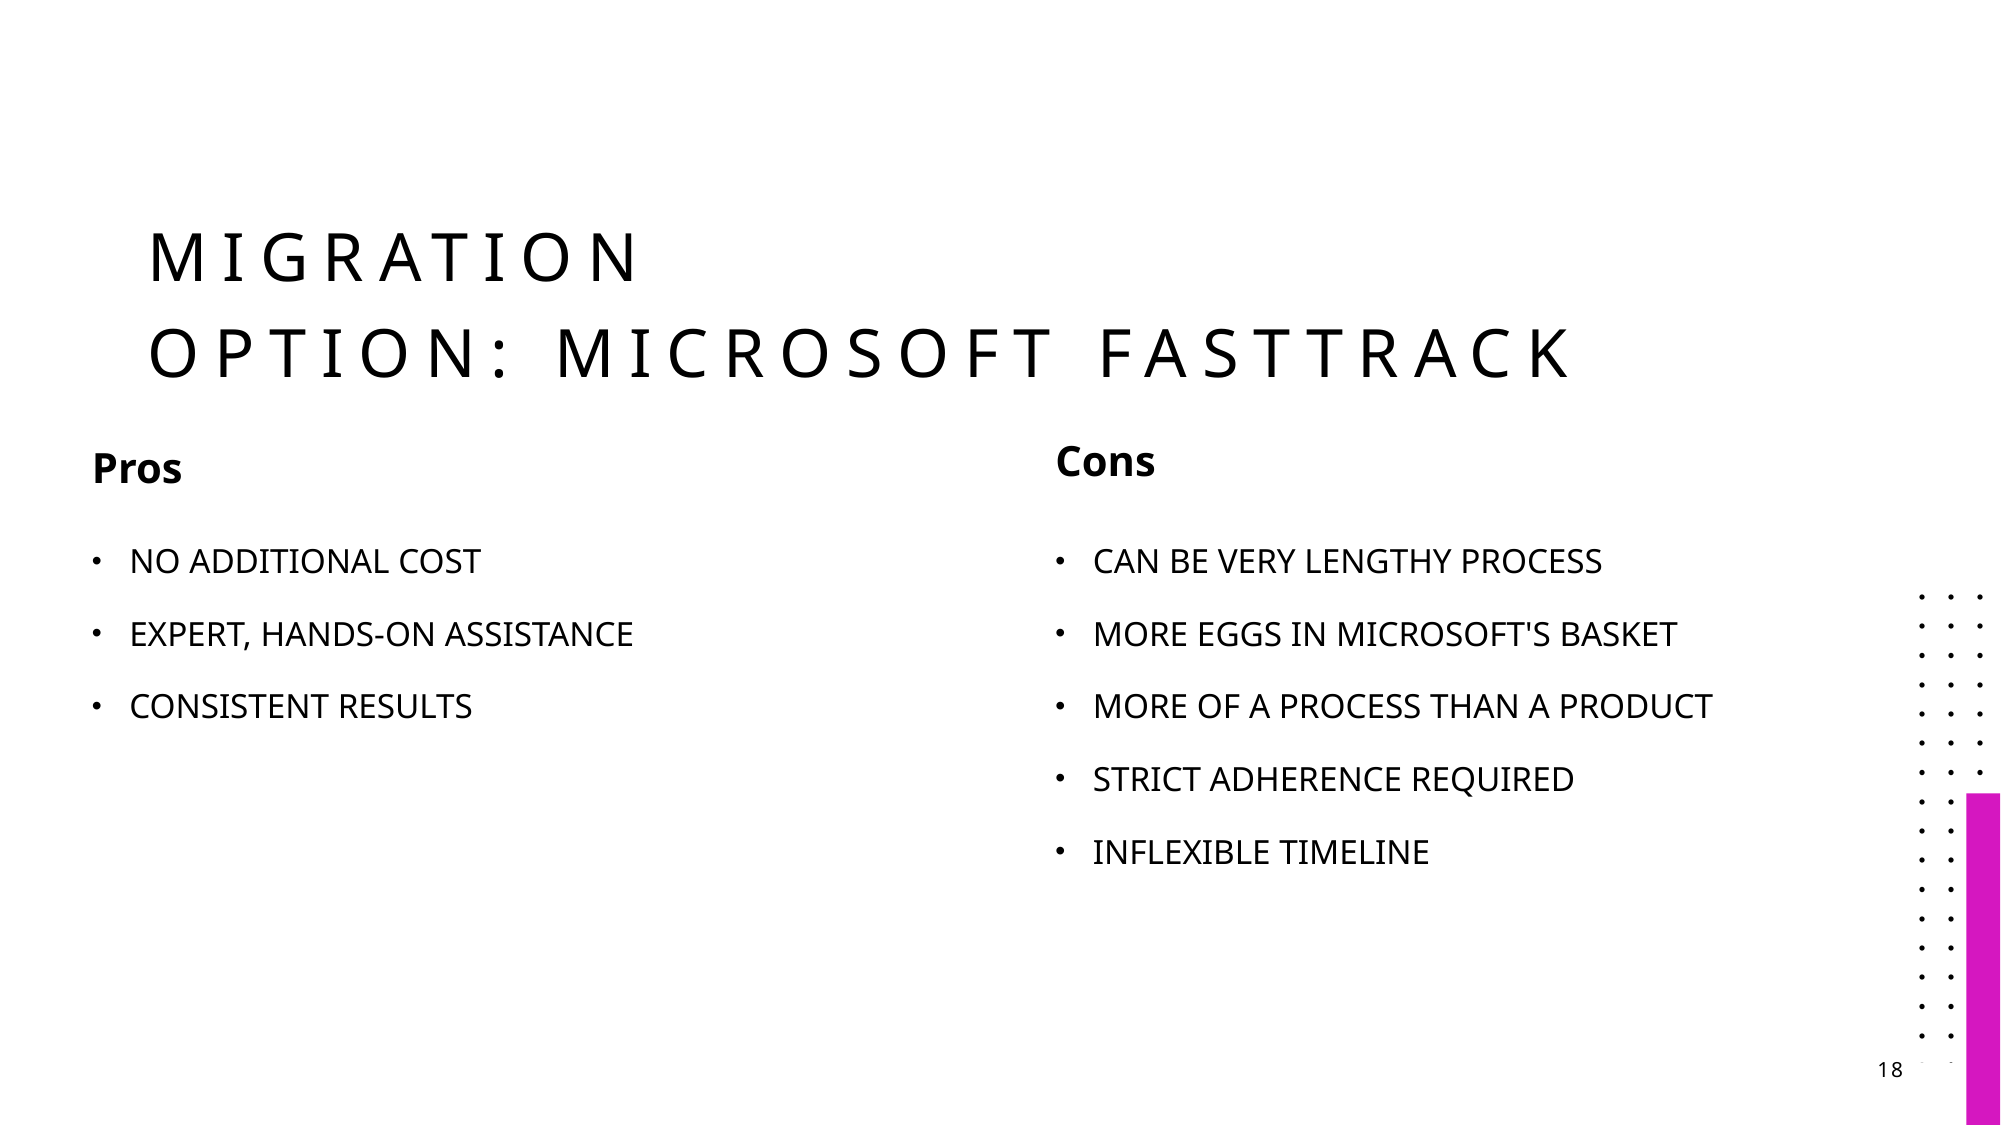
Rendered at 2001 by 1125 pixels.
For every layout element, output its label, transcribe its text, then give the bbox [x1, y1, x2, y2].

title MIGRATION option: Microsoft fasttrack [132, 59, 1714, 399]
text_box can be very lengthy process More eggs in microsoft's basket More of a process than a product Strict adherence required Inflexible timeline [1040, 520, 1862, 1125]
picture [1907, 582, 1994, 1064]
text_box No additional cost Expert, hands-on assistance Consistent results [76, 520, 899, 1125]
text_box Pros [76, 418, 899, 520]
text_box Cons [1040, 412, 1862, 520]
slide_number 18 [1831, 1040, 1919, 1101]
